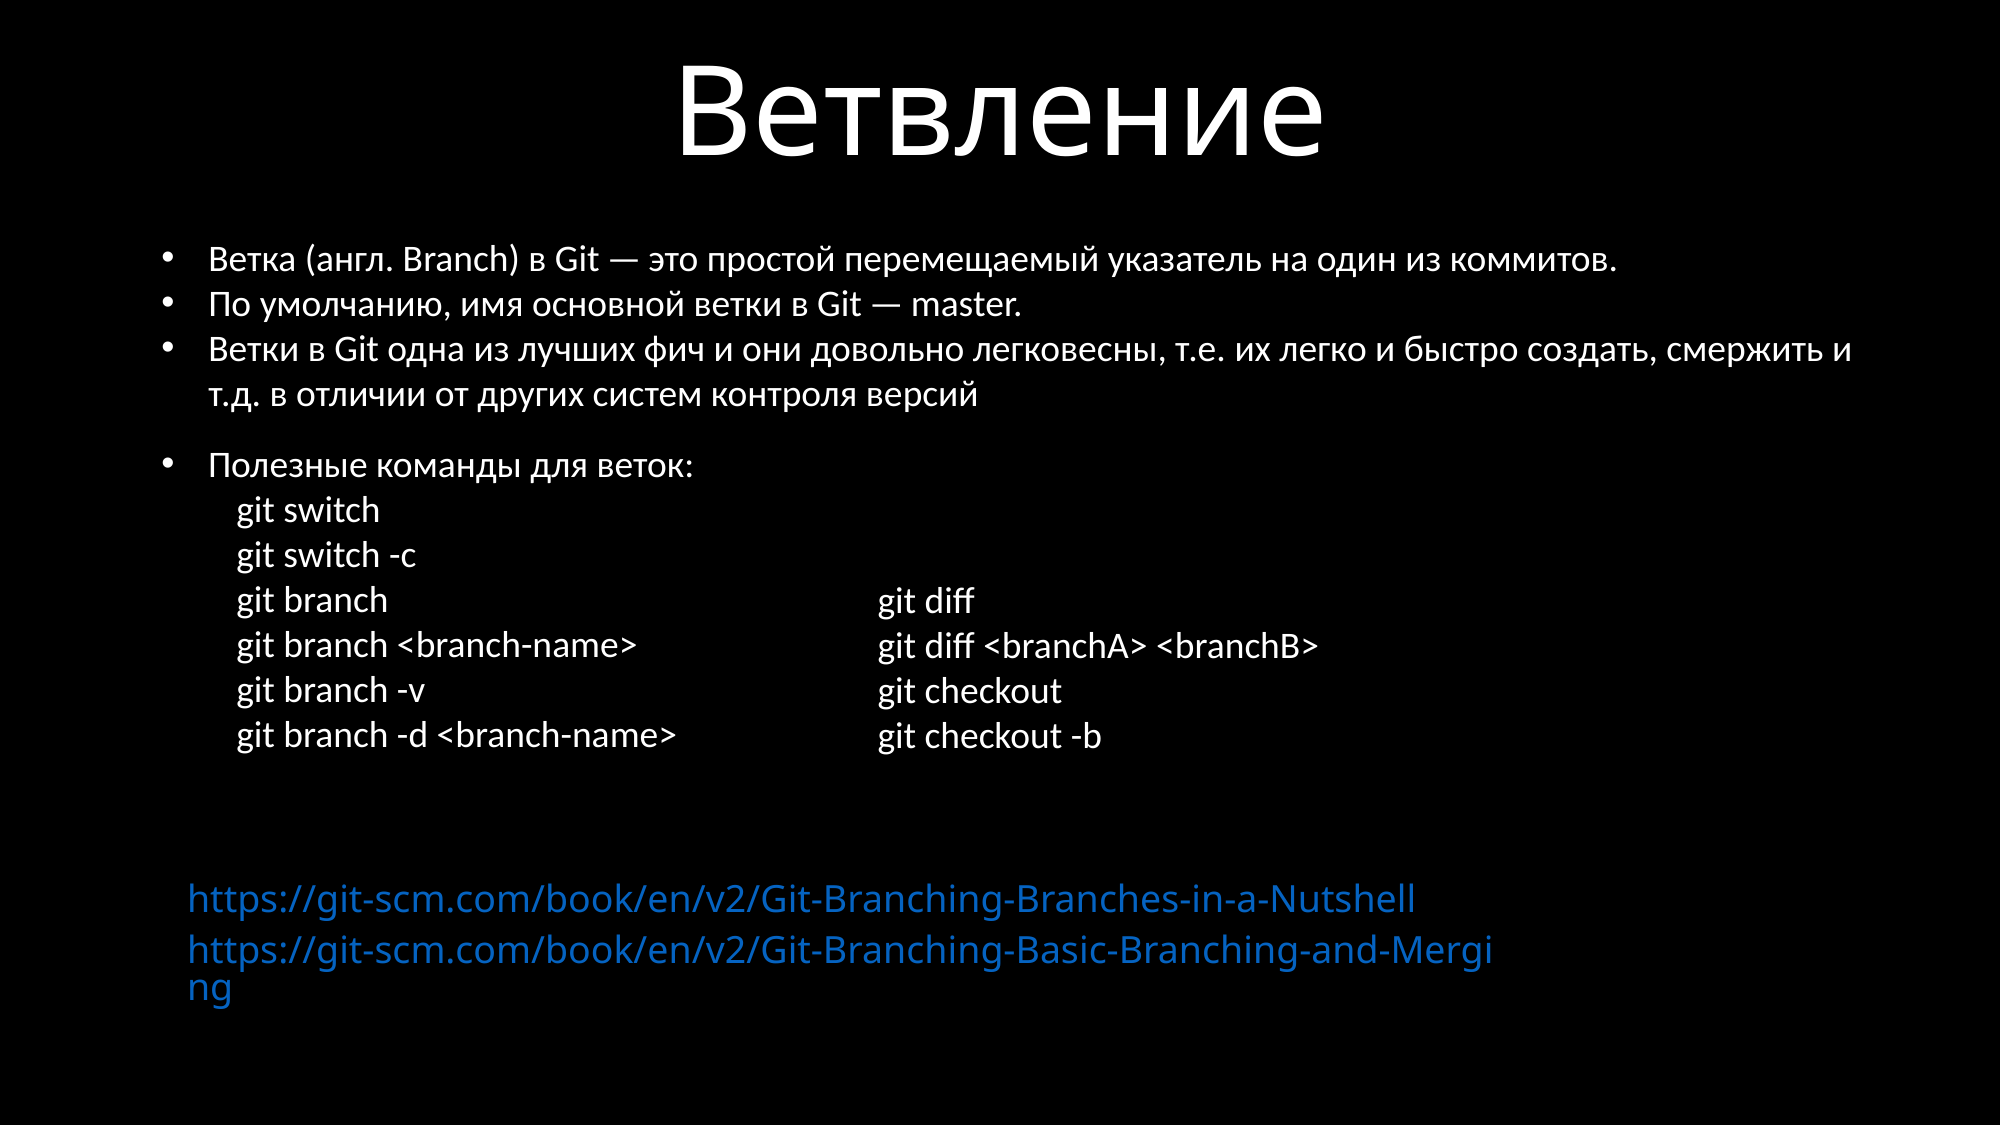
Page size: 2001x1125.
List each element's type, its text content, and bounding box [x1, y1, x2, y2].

text_box Ветвление [185, 37, 1815, 190]
text_box https://git-scm.com/book/en/v2/Git-Branching-Branches-in-a-Nutshell https://git-scm.com/book/en/v2/Git-Branching-Basic-Branching-and-Merging [172, 867, 1510, 984]
text_box Полезные команды для веток: git switch git switch -c git branch git branch <branch-name> git branch -v git branch -d <branch-name> [146, 432, 881, 762]
text_box git diff git diff <branchA> <branchB> git checkout git checkout -b [787, 568, 1788, 764]
text_box Ветка (англ. Branch) в Git — это простой перемещаемый указатель на один из коммитов. По умолчанию, имя основной ветки в Git — master. Ветки в Git одна из лучших фич и они довольно легковесны, т.е. их легко и быстро создать, смержить и т.д. в отличии от других систем контроля версий [146, 226, 1899, 422]
